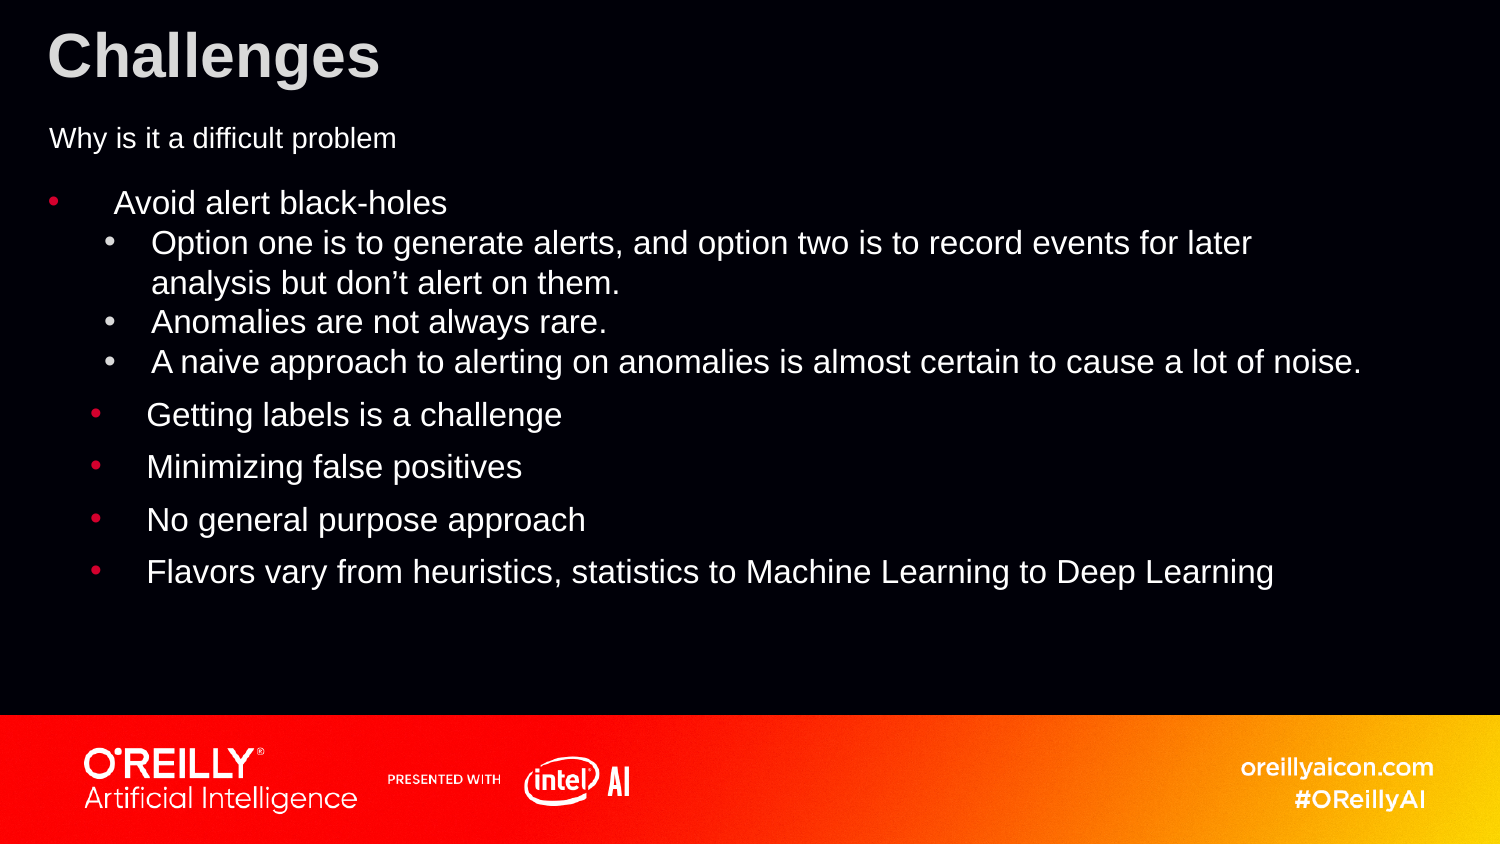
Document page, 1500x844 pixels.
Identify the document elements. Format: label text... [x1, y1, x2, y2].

title Challenges [48, 16, 1393, 107]
text_box Why is it a difficult problem [38, 107, 1403, 159]
list Avoid alert black-holes Option one is to generate alerts, and option two is to record events for later analysis but don’t alert on them. Anomalies are not always rare. A naive approach to alerting on anomalies is almost certain to cause a lot of noise. Getting labels is a challenge Minimizing false positives No general purpose approach Flavors vary from heuristics, statistics to Machine Learning to Deep Learning [48, 173, 1393, 671]
picture [0, 0, 1500, 844]
